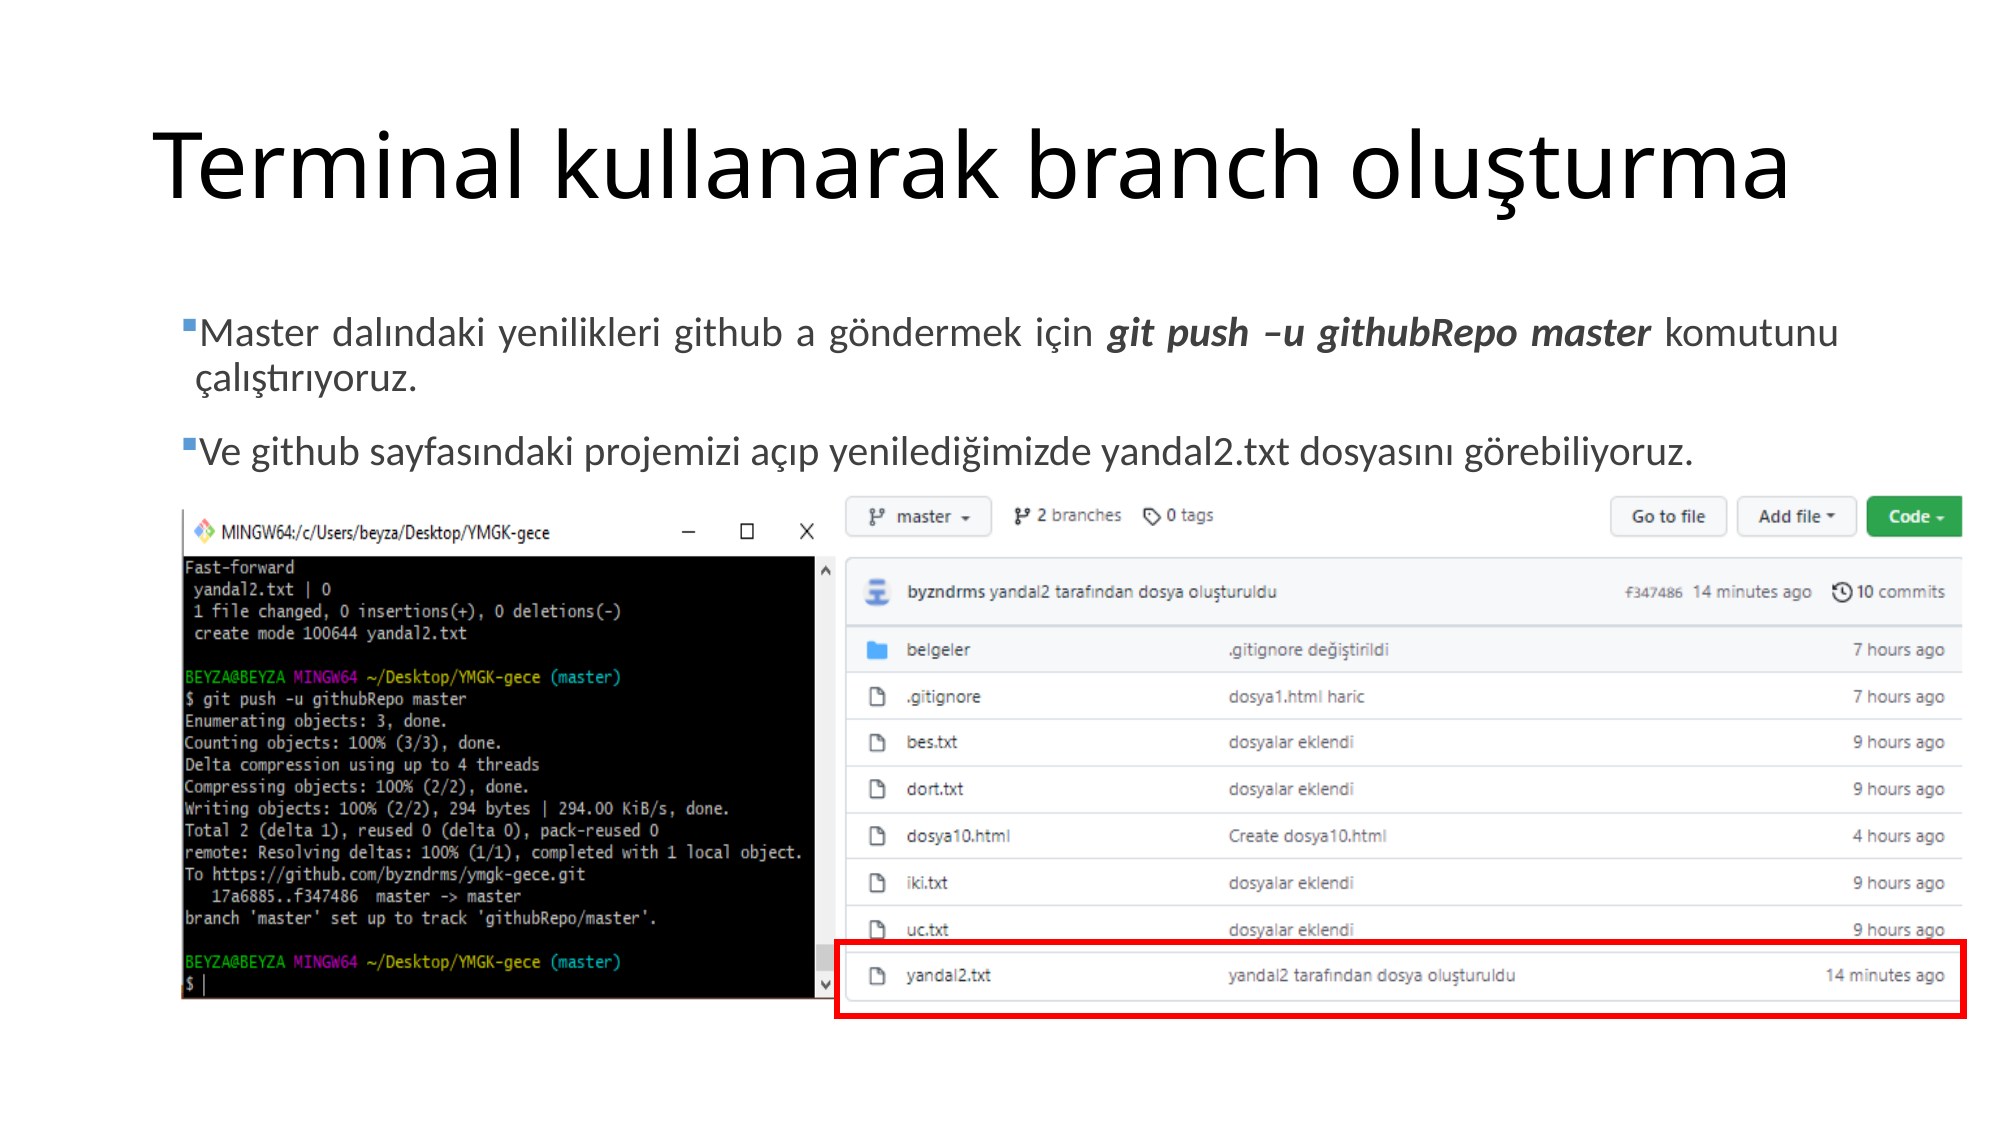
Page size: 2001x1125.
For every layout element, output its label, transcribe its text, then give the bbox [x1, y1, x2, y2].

list Master dalındaki yenilikleri github a göndermek için git push –u githubRepo master komutunu çalıştırıyoruz. Ve github sayfasındaki projemizi açıp yenilediğimizde yandal2.txt dosyasını görebiliyoruz. [180, 302, 1840, 491]
title Terminal kullanarak branch oluşturma [137, 59, 1863, 278]
picture [179, 490, 1964, 1016]
